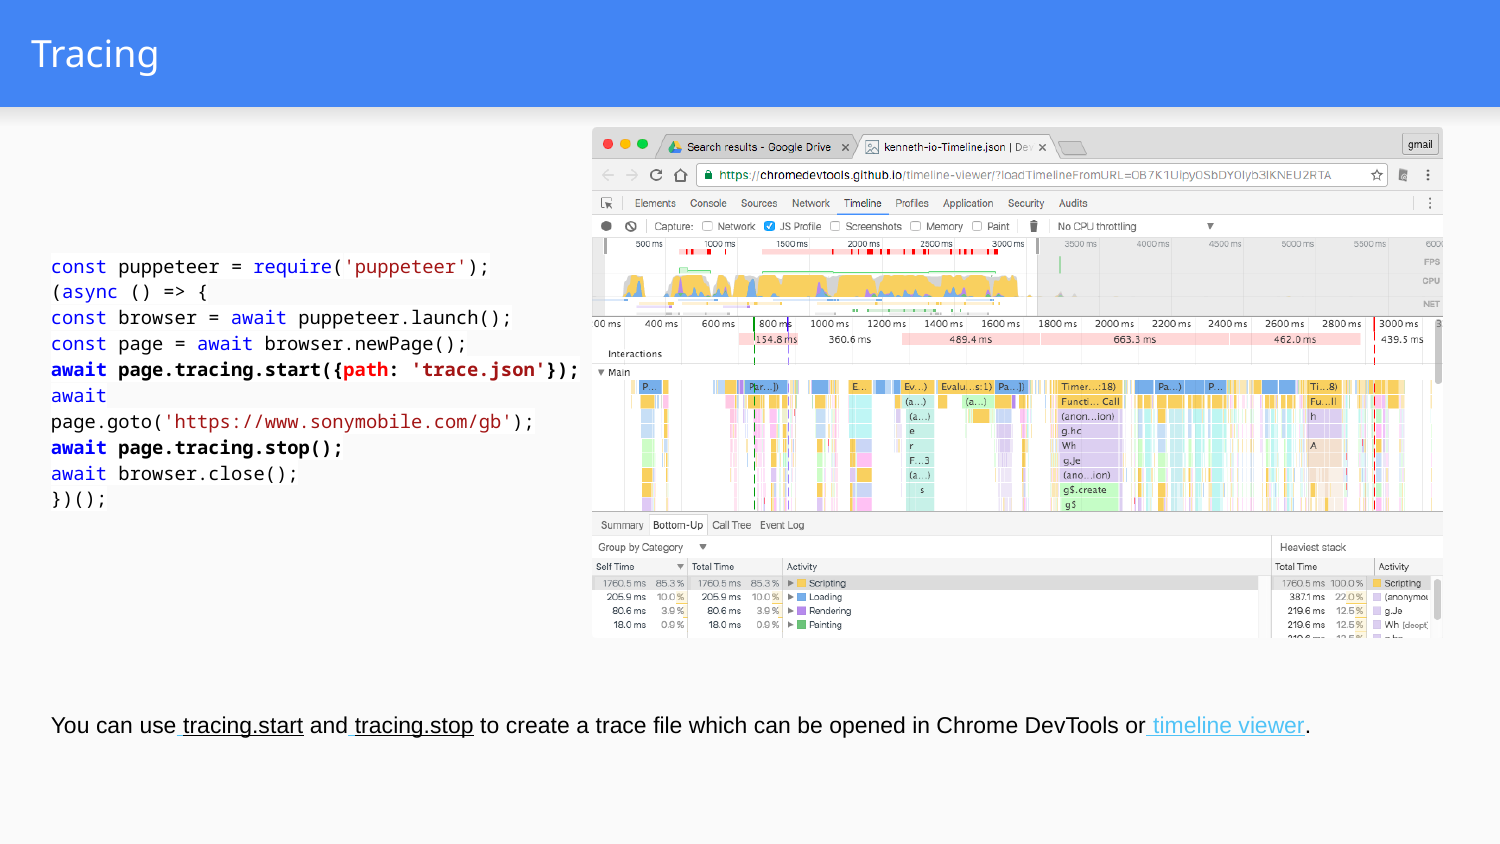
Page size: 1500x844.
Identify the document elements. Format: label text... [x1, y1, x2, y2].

title Tracing [16, 2, 1464, 102]
picture [592, 127, 1443, 639]
text_box You can use tracing.start and tracing.stop to create a trace file which can be opened in Chrome DevTools or timeline viewer. [35, 695, 1392, 795]
text_box const puppeteer = require('puppeteer'); (async () => { const browser = await puppeteer.launch(); const page = await browser.newPage(); await page.tracing.start({path: 'trace.json'}); await page.goto('https://www.sonymobile.com/gb'); await page.tracing.stop(); await browser.close(); })(); [35, 235, 587, 562]
